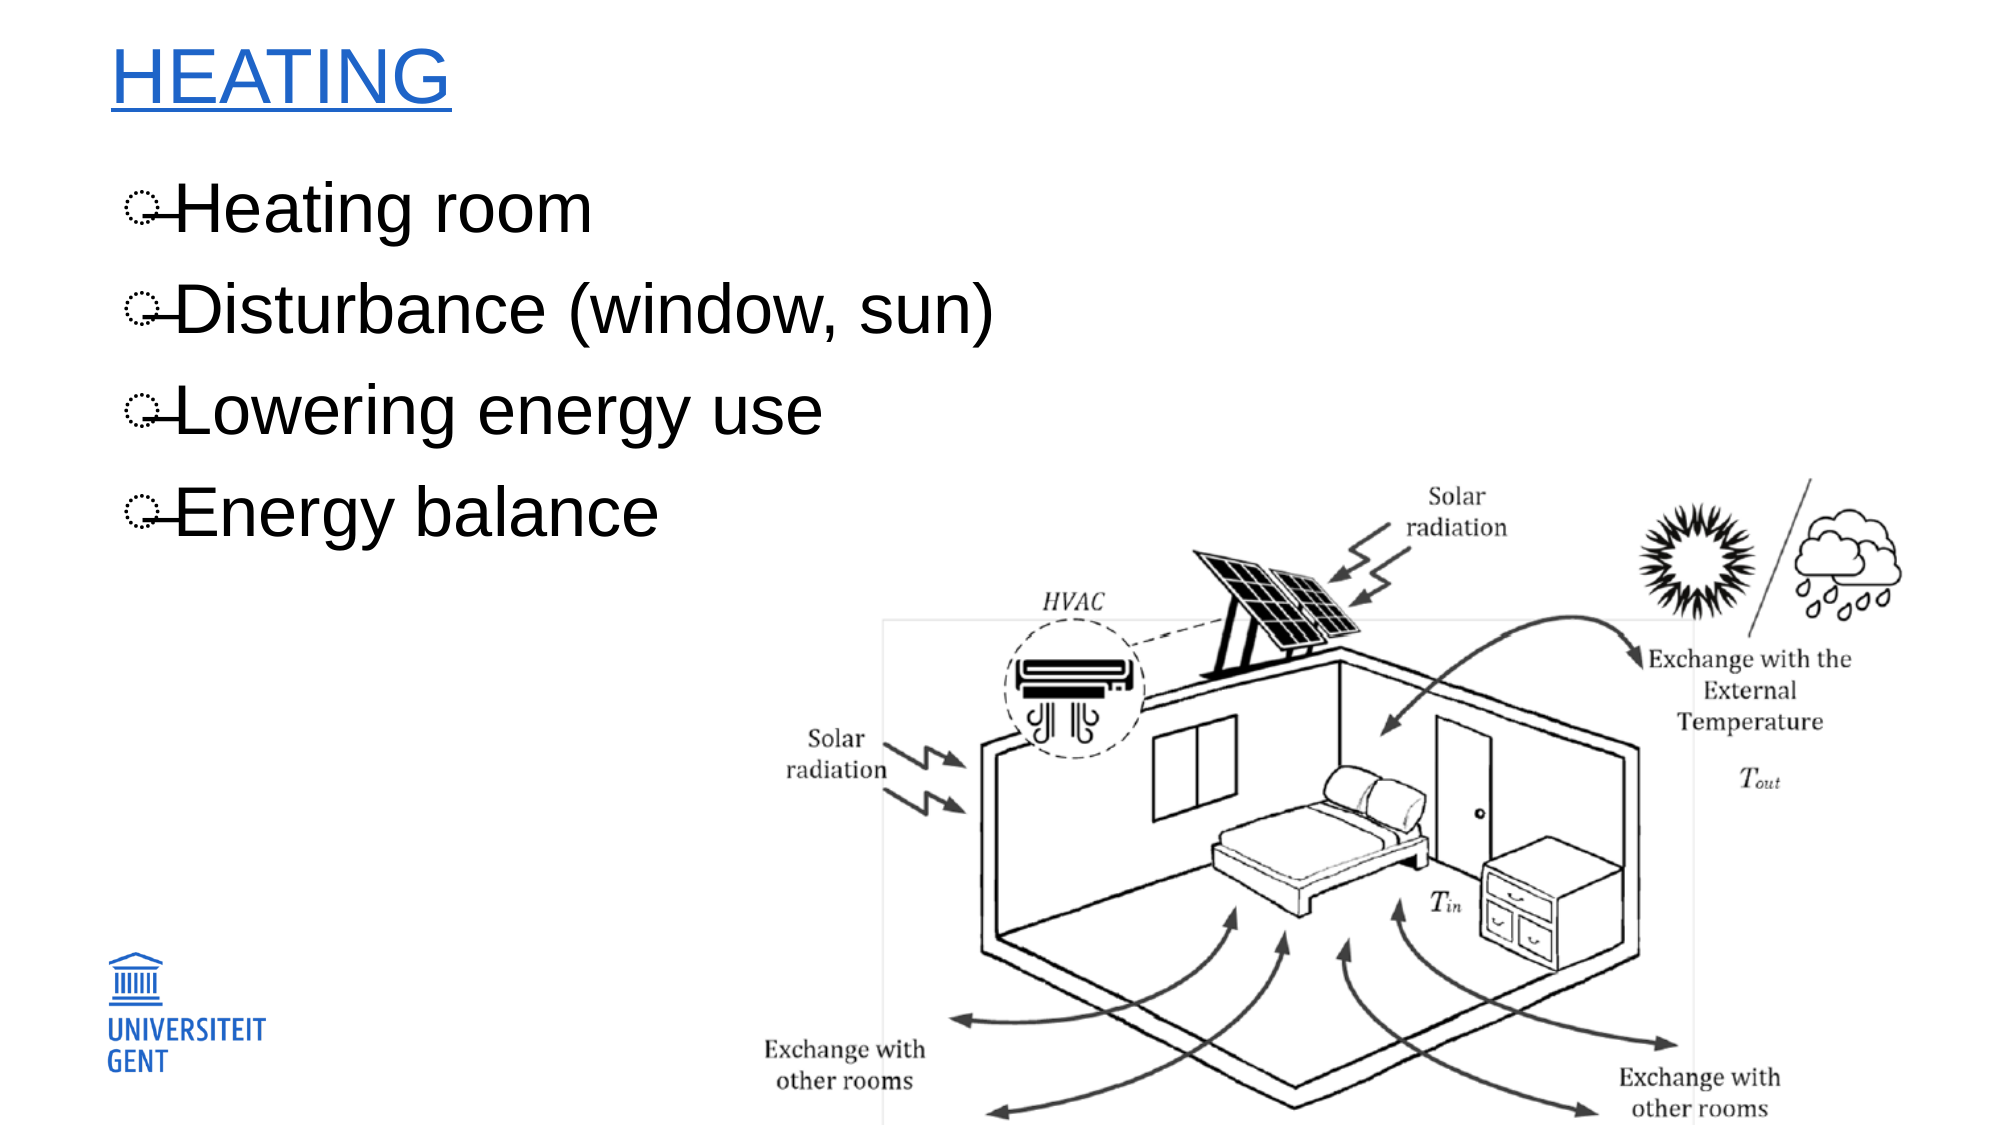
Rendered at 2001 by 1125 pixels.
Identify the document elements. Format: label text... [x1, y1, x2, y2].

picture [757, 469, 1904, 1125]
picture [55, 911, 323, 1125]
title HEATING [95, 29, 1908, 129]
list Heating room Disturbance (window, sun) Lowering energy use Energy balance [96, 137, 1908, 911]
